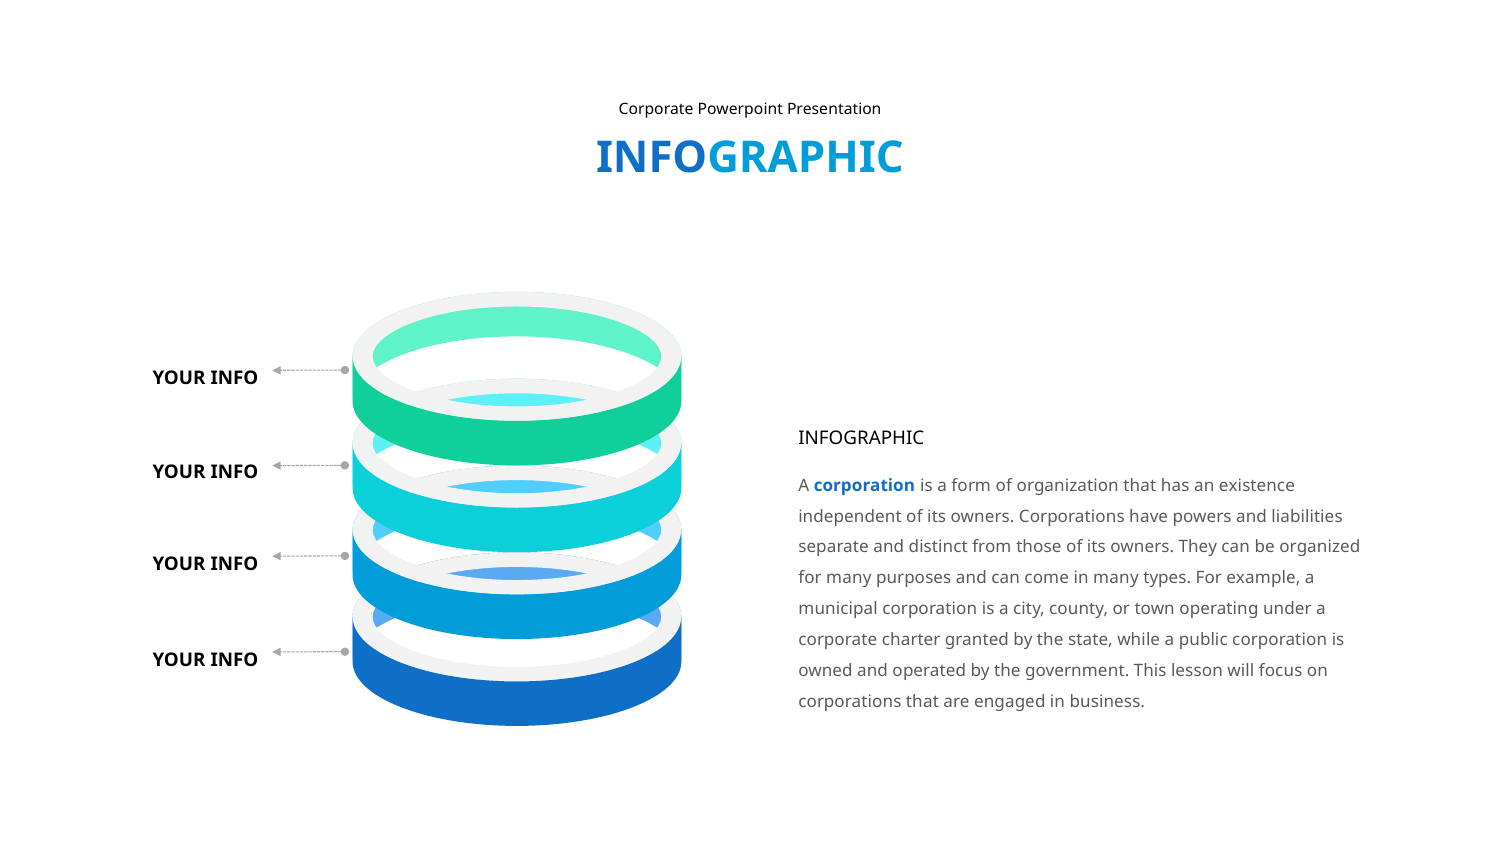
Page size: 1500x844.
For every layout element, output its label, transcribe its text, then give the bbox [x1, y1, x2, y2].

text_box INFOGRAPHIC [783, 418, 1041, 456]
text_box Corporate Powerpoint Presentation [476, 91, 1024, 125]
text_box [272, 291, 682, 726]
text_box YOUR INFO [74, 628, 272, 678]
text_box INFOGRAPHIC [500, 125, 1000, 189]
text_box YOUR INFO [74, 441, 272, 490]
text_box YOUR INFO [74, 347, 272, 396]
text_box YOUR INFO [74, 533, 272, 582]
text_box A corporation is a form of organization that has an existence independent of its owners. Corporations have powers and liabilities separate and distinct from those of its owners. They can be organized for many purposes and can come in many types. For example, a municipal corporation is a city, county, or town operating under a corporate charter granted by the state, while a public corporation is owned and operated by the government. This lesson will focus on corporations that are engaged in business. [783, 456, 1404, 719]
